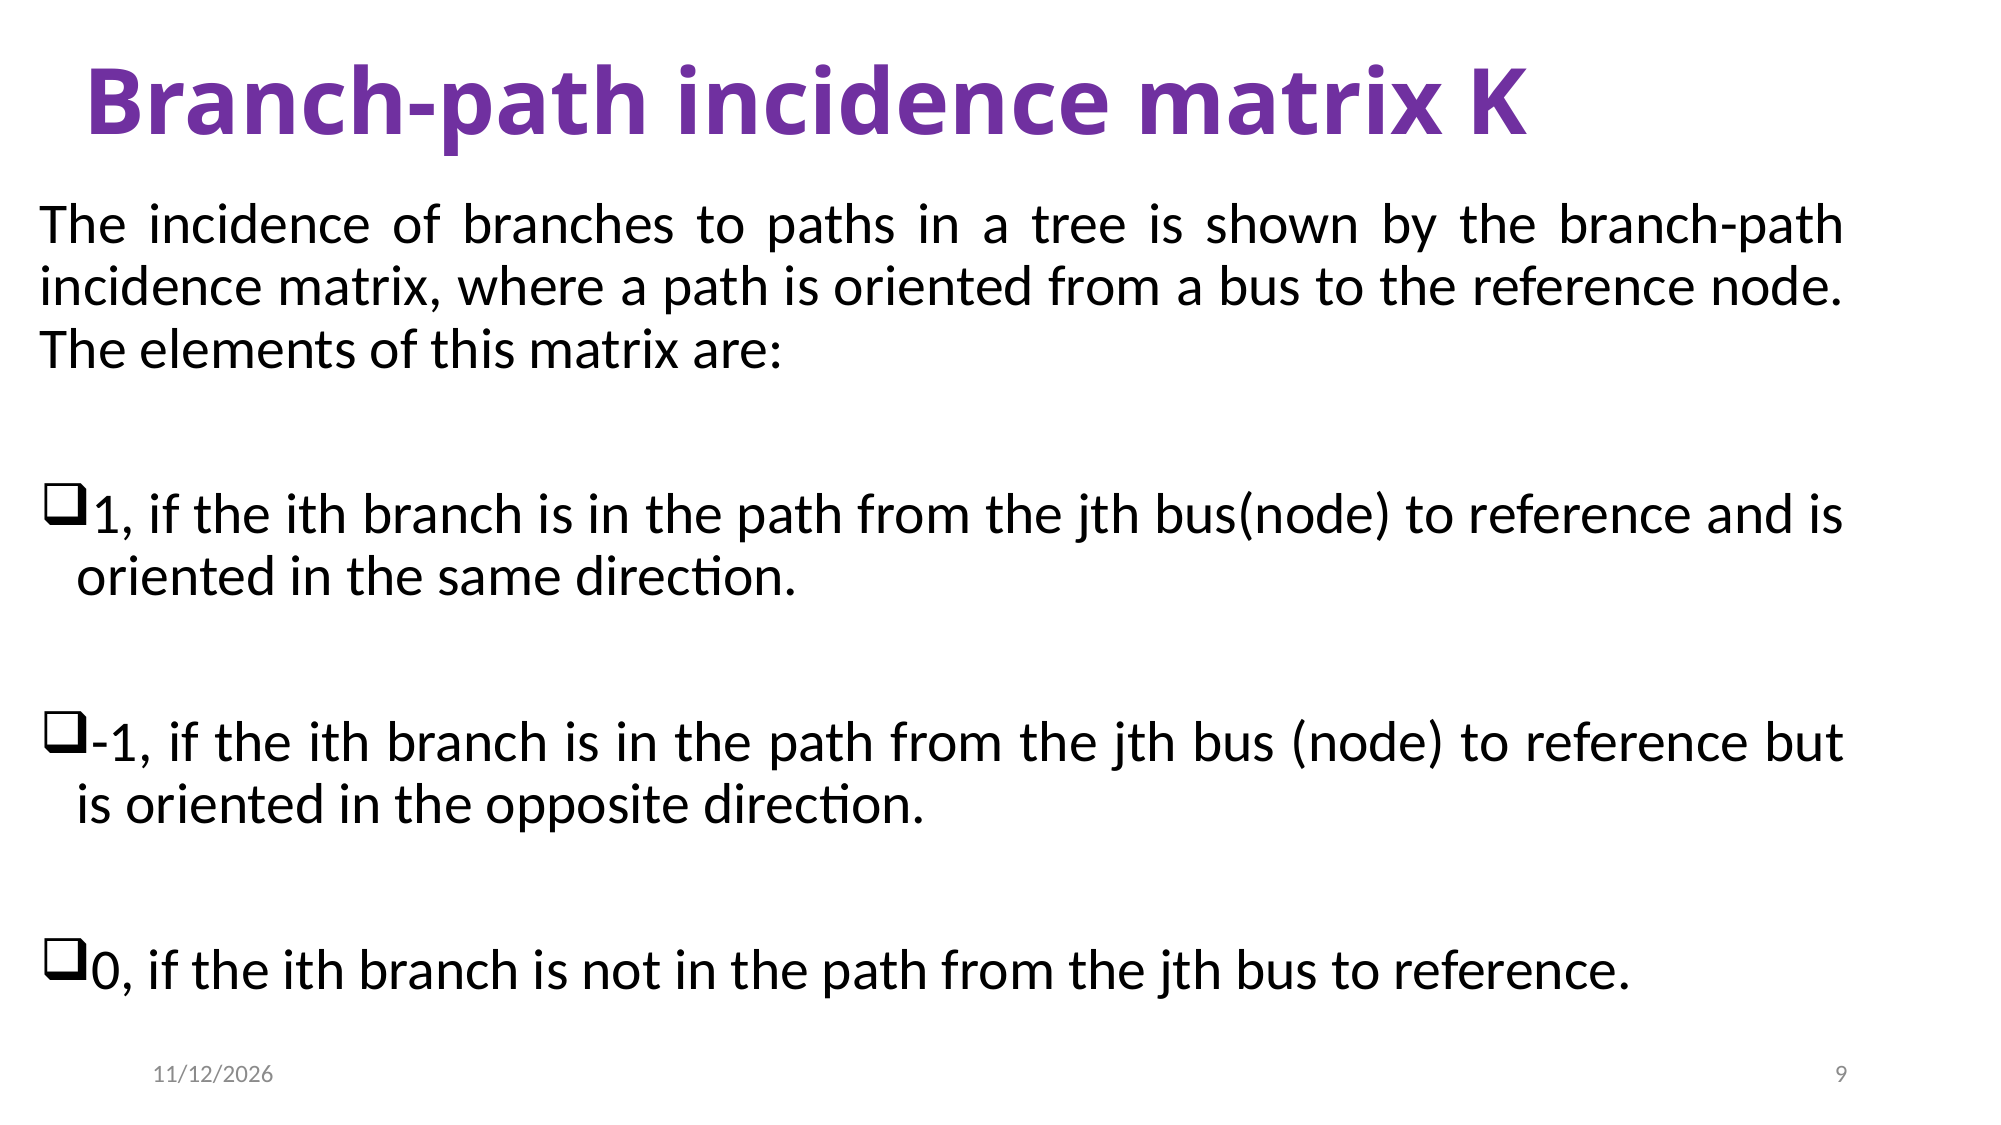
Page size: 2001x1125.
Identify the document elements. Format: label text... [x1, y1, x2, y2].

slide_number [137, 1042, 588, 1103]
slide_number 9 [1412, 1042, 1863, 1103]
title Branch-path incidence matrix K [68, 22, 1794, 186]
list The incidence of branches to paths in a tree is shown by the branch-path incidence matrix, where a path is oriented from a bus to the reference node. The elements of this matrix are: 1, if the ith branch is in the path from the jth bus(node) to reference and is oriented in the same direction. -1, if the ith branch is in the path from the jth bus (node) to reference but is oriented in the opposite direction. 0, if the ith branch is not in the path from the jth bus to reference. [24, 186, 1863, 1014]
